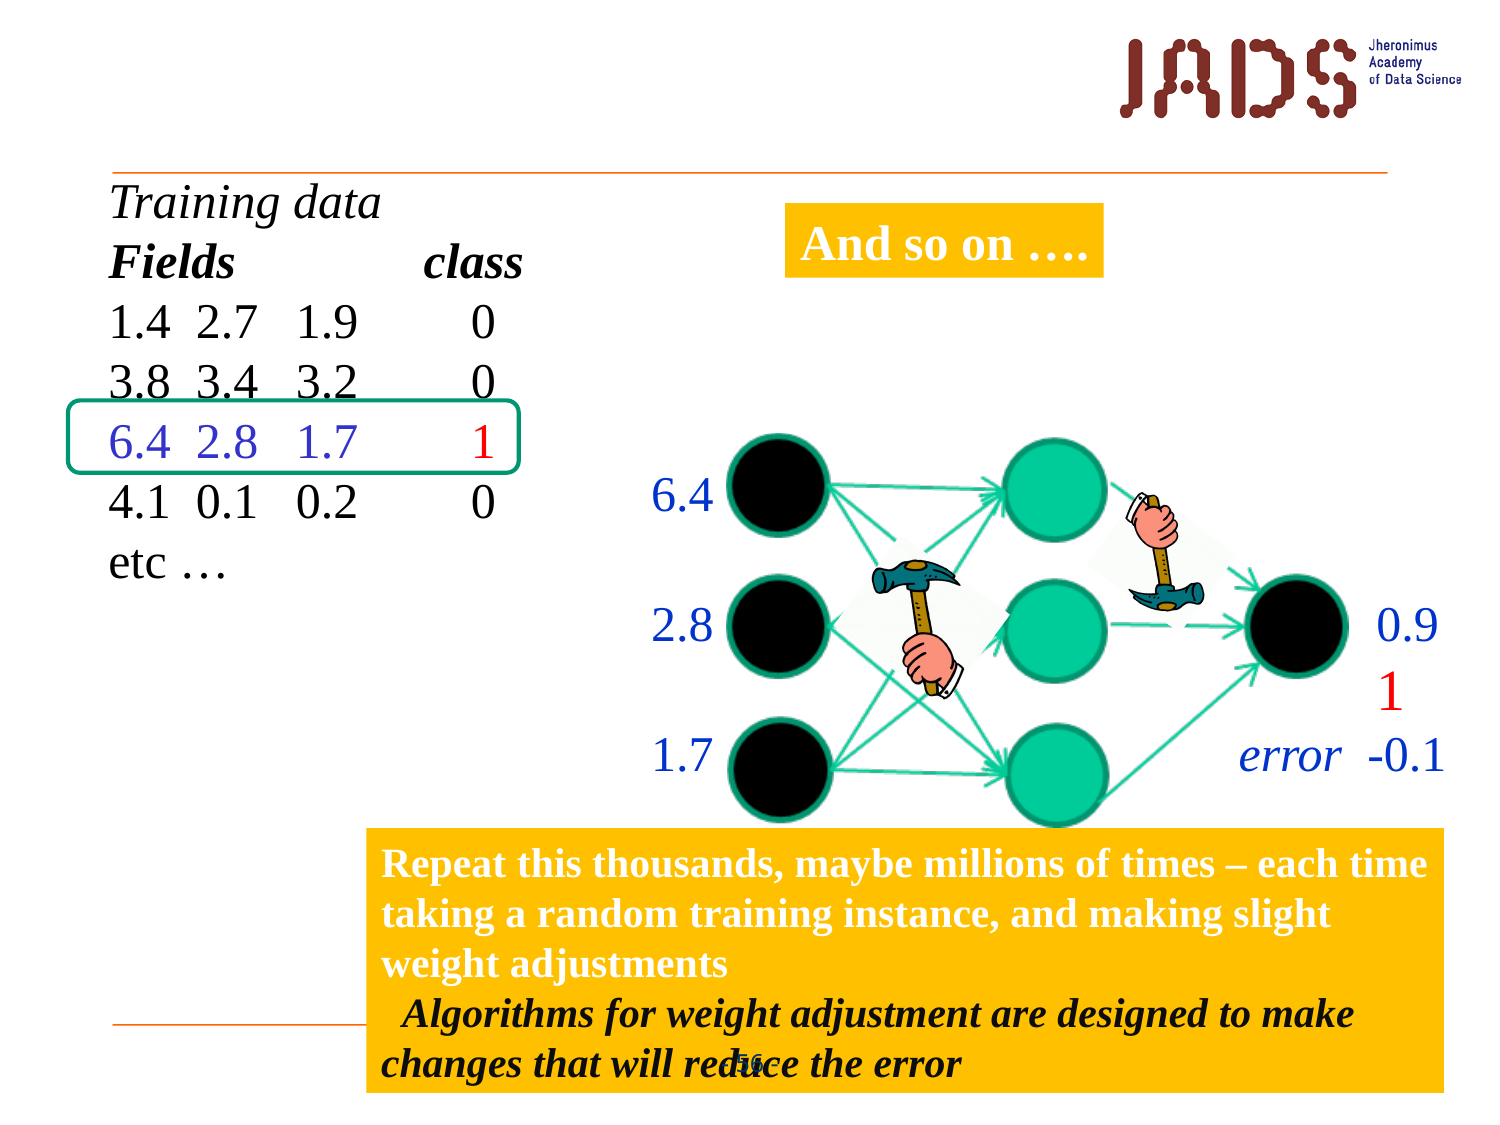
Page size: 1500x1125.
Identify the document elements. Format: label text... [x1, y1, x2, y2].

picture [1080, 0, 1500, 157]
text_box 6.4 2.8 0.9 1 1.7 error -0.1 [636, 454, 720, 789]
slide_number - 56 - [670, 1039, 830, 1078]
text_box Repeat this thousands, maybe millions of times – each time taking a random training instance, and making slight weight adjustments Algorithms for weight adjustment are designed to make changes that will reduce the error [366, 828, 1444, 1093]
text_box [65, 398, 521, 475]
picture [726, 433, 1349, 829]
text_box And so on …. [785, 203, 1104, 278]
text_box 6.4 2.8 0.9 1 1.7 error -0.1 [1354, 454, 1500, 789]
text_box Training data Fields class 1.4 2.7 1.9 0 3.8 3.4 3.2 0 6.4 2.8 1.7 1 4.1 0.1 0.2 0 etc … [93, 161, 539, 597]
